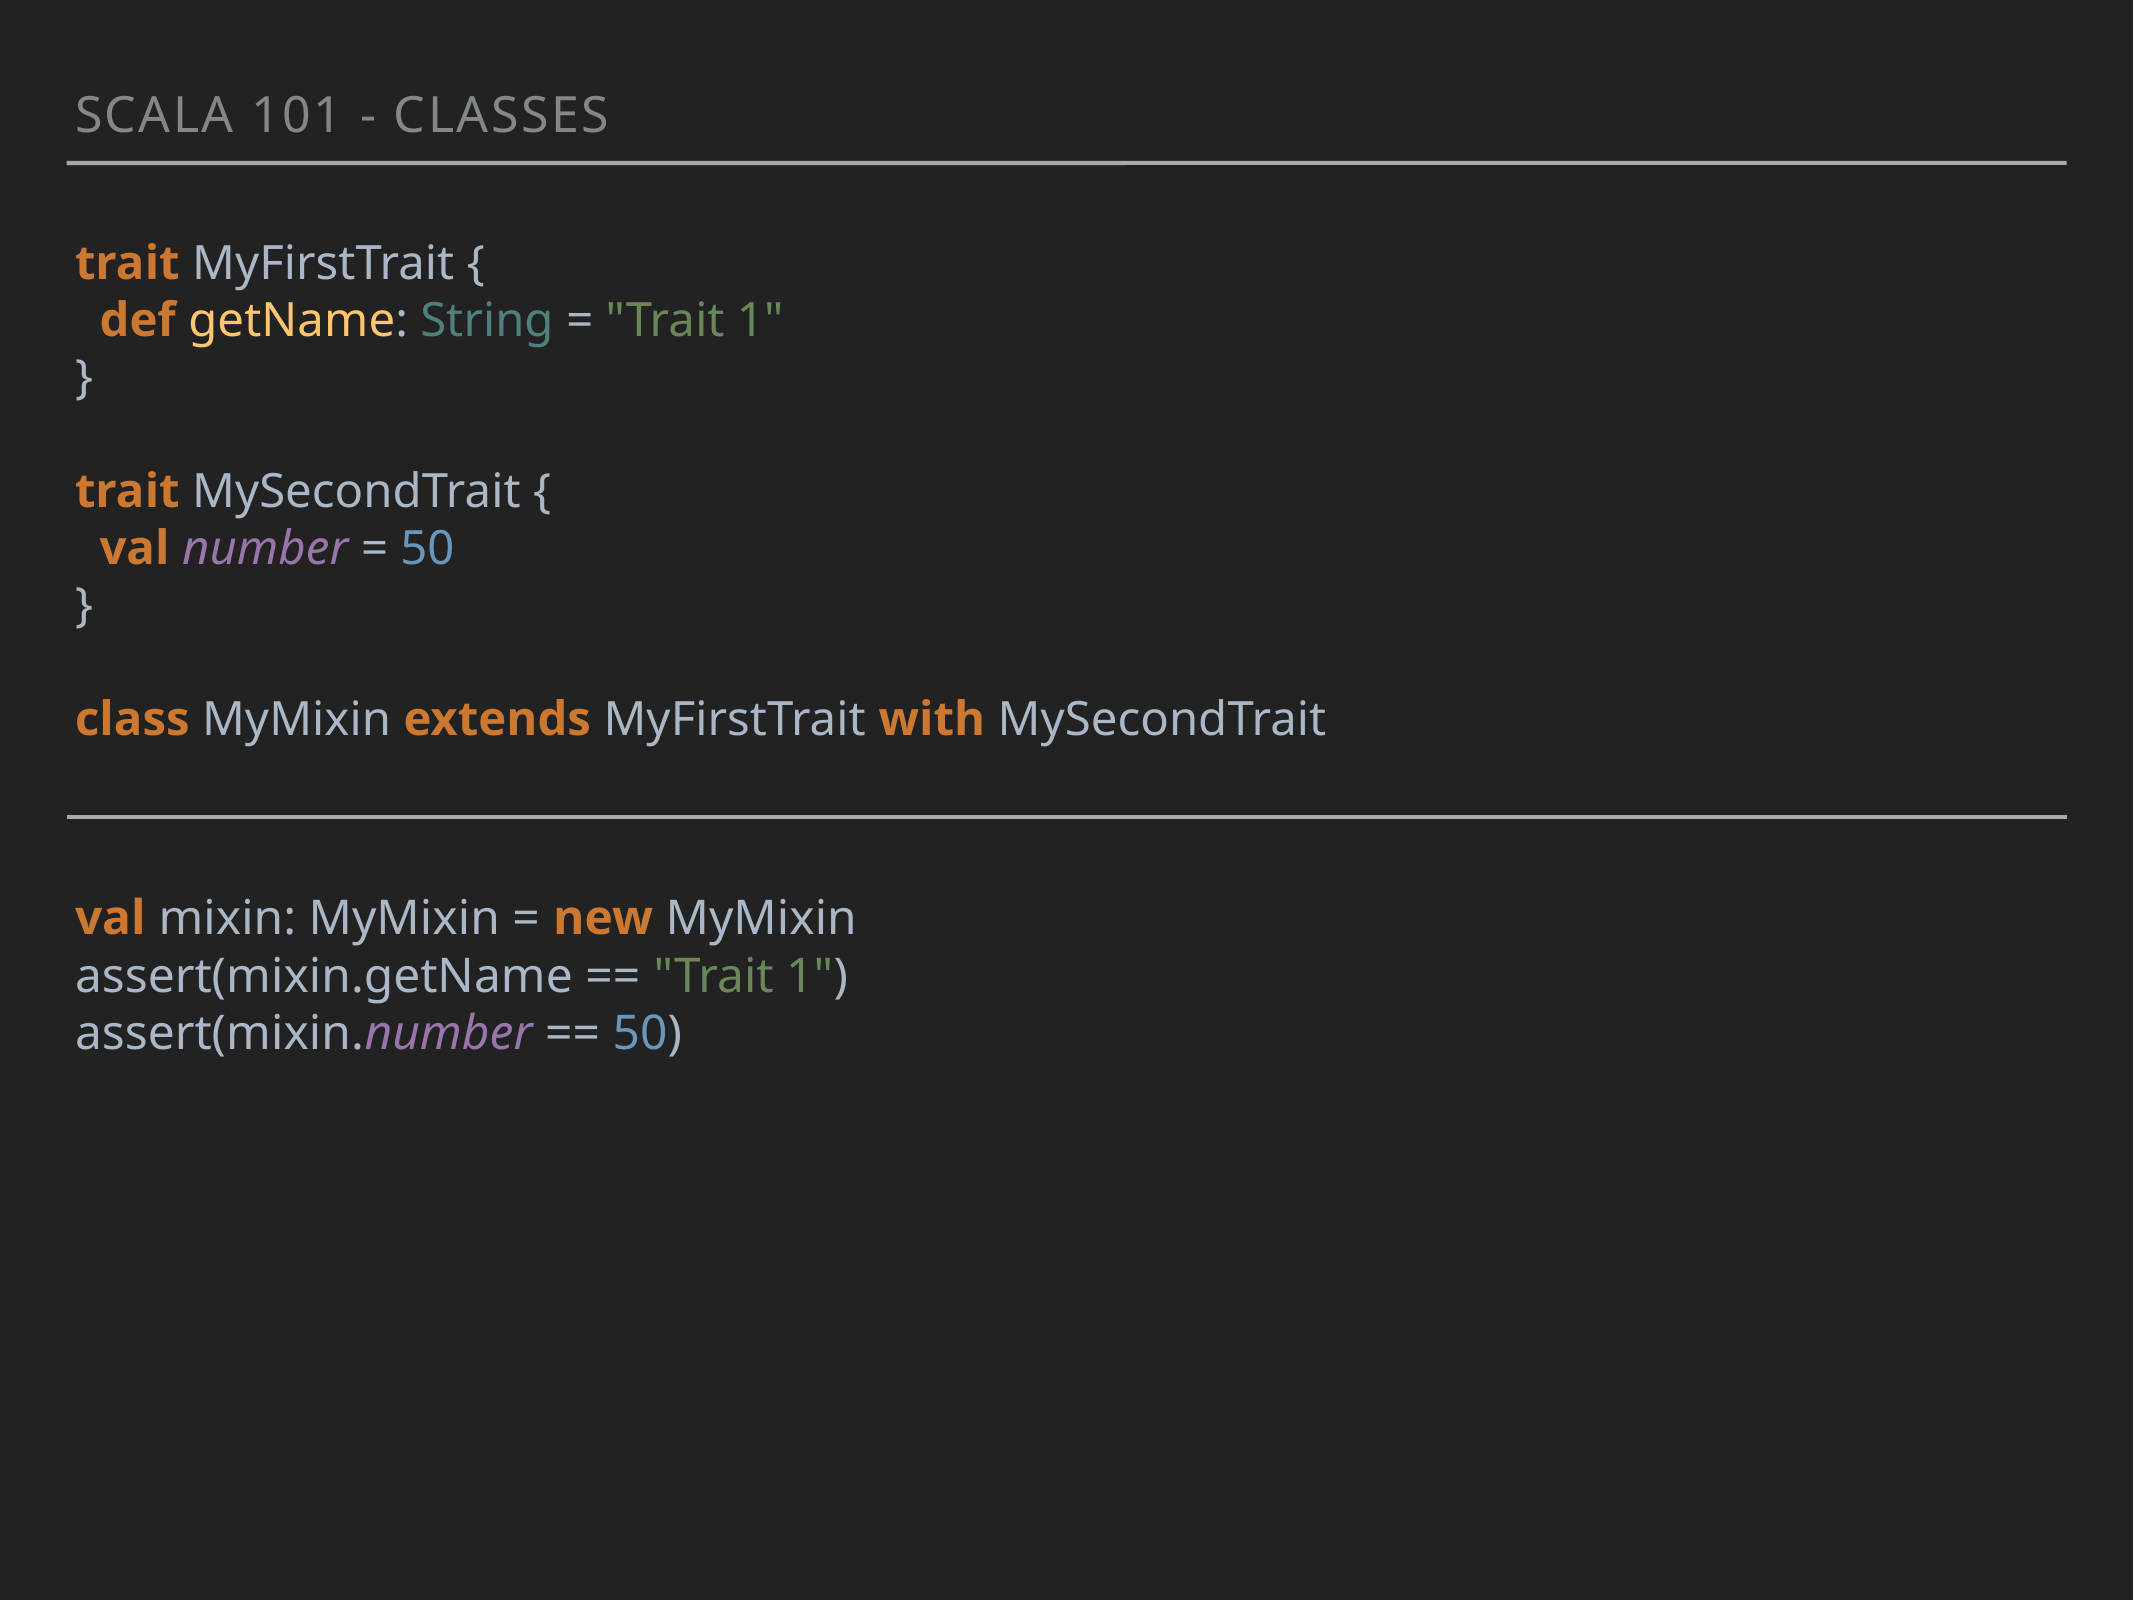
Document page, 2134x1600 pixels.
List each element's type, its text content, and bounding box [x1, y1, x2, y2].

text_box trait MyFirstTrait { def getName: String = "Trait 1" } trait MySecondTrait { val number = 50 } class MyMixin extends MyFirstTrait with MySecondTrait [66, 224, 2067, 756]
list Scala 101 - Classes [66, 74, 1901, 151]
text_box val mixin: MyMixin = new MyMixin assert(mixin.getName == "Trait 1") assert(mixin.number == 50) [66, 878, 2067, 1180]
